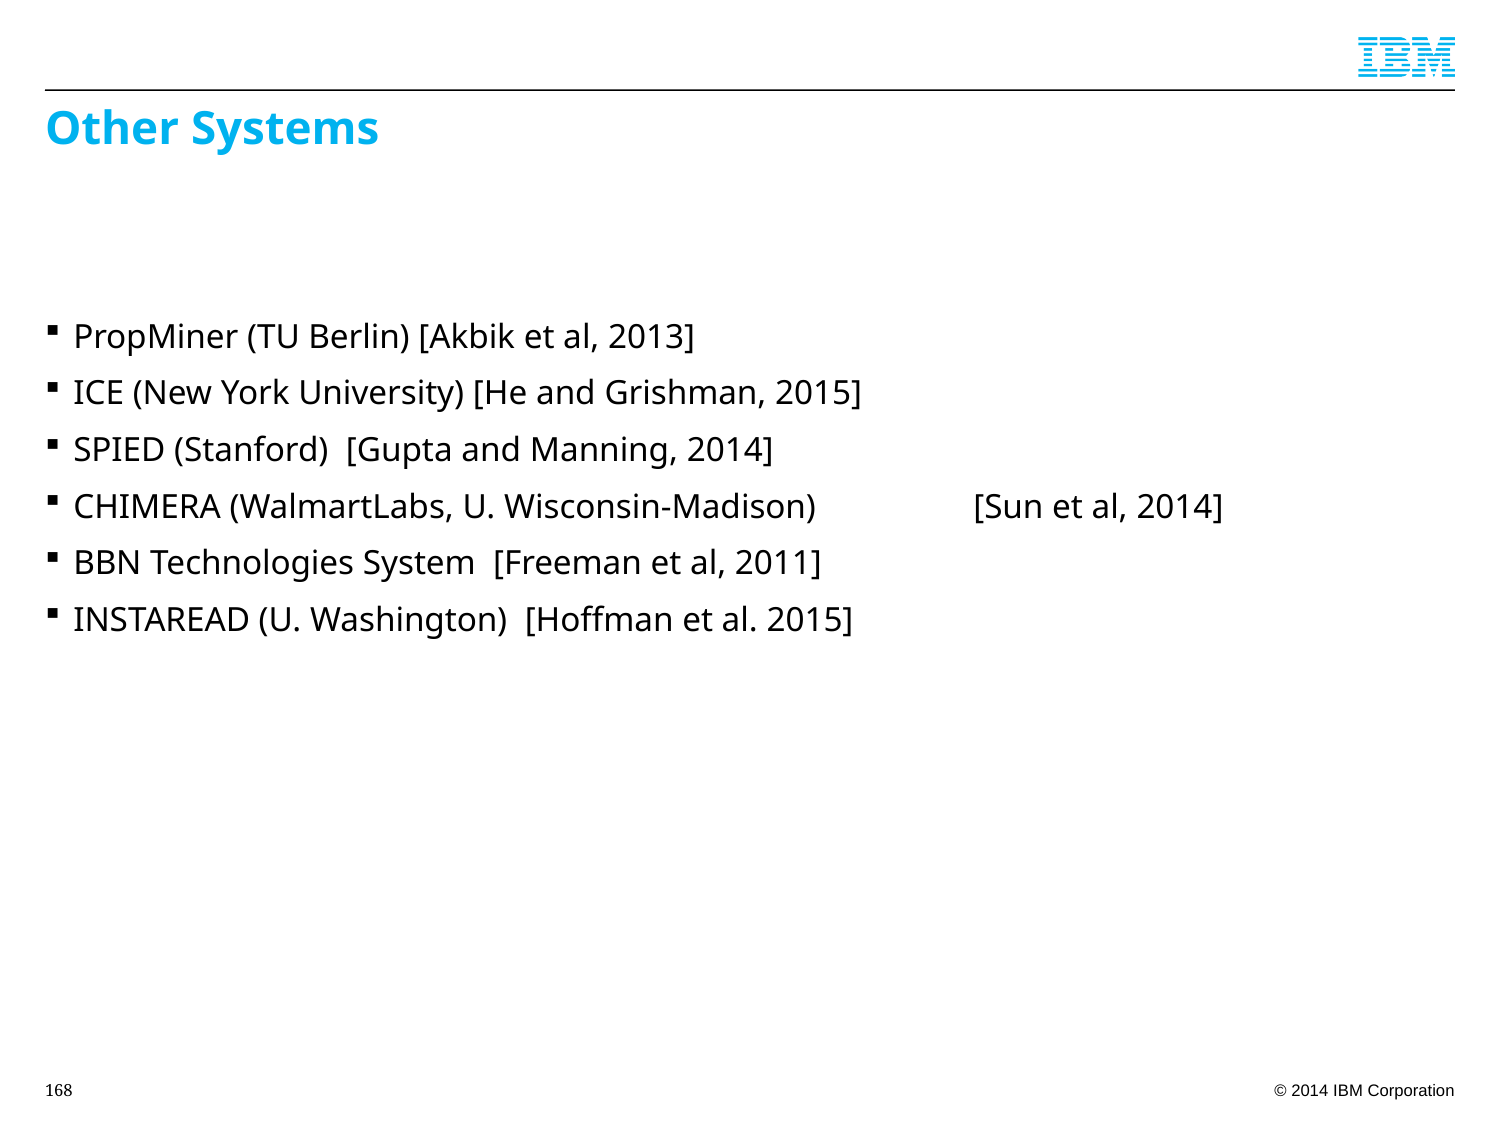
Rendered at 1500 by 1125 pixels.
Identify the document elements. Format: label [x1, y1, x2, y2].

slide_number [29, 1072, 91, 1103]
list [29, 307, 1455, 1043]
picture [1358, 37, 1455, 77]
title [29, 97, 1455, 218]
